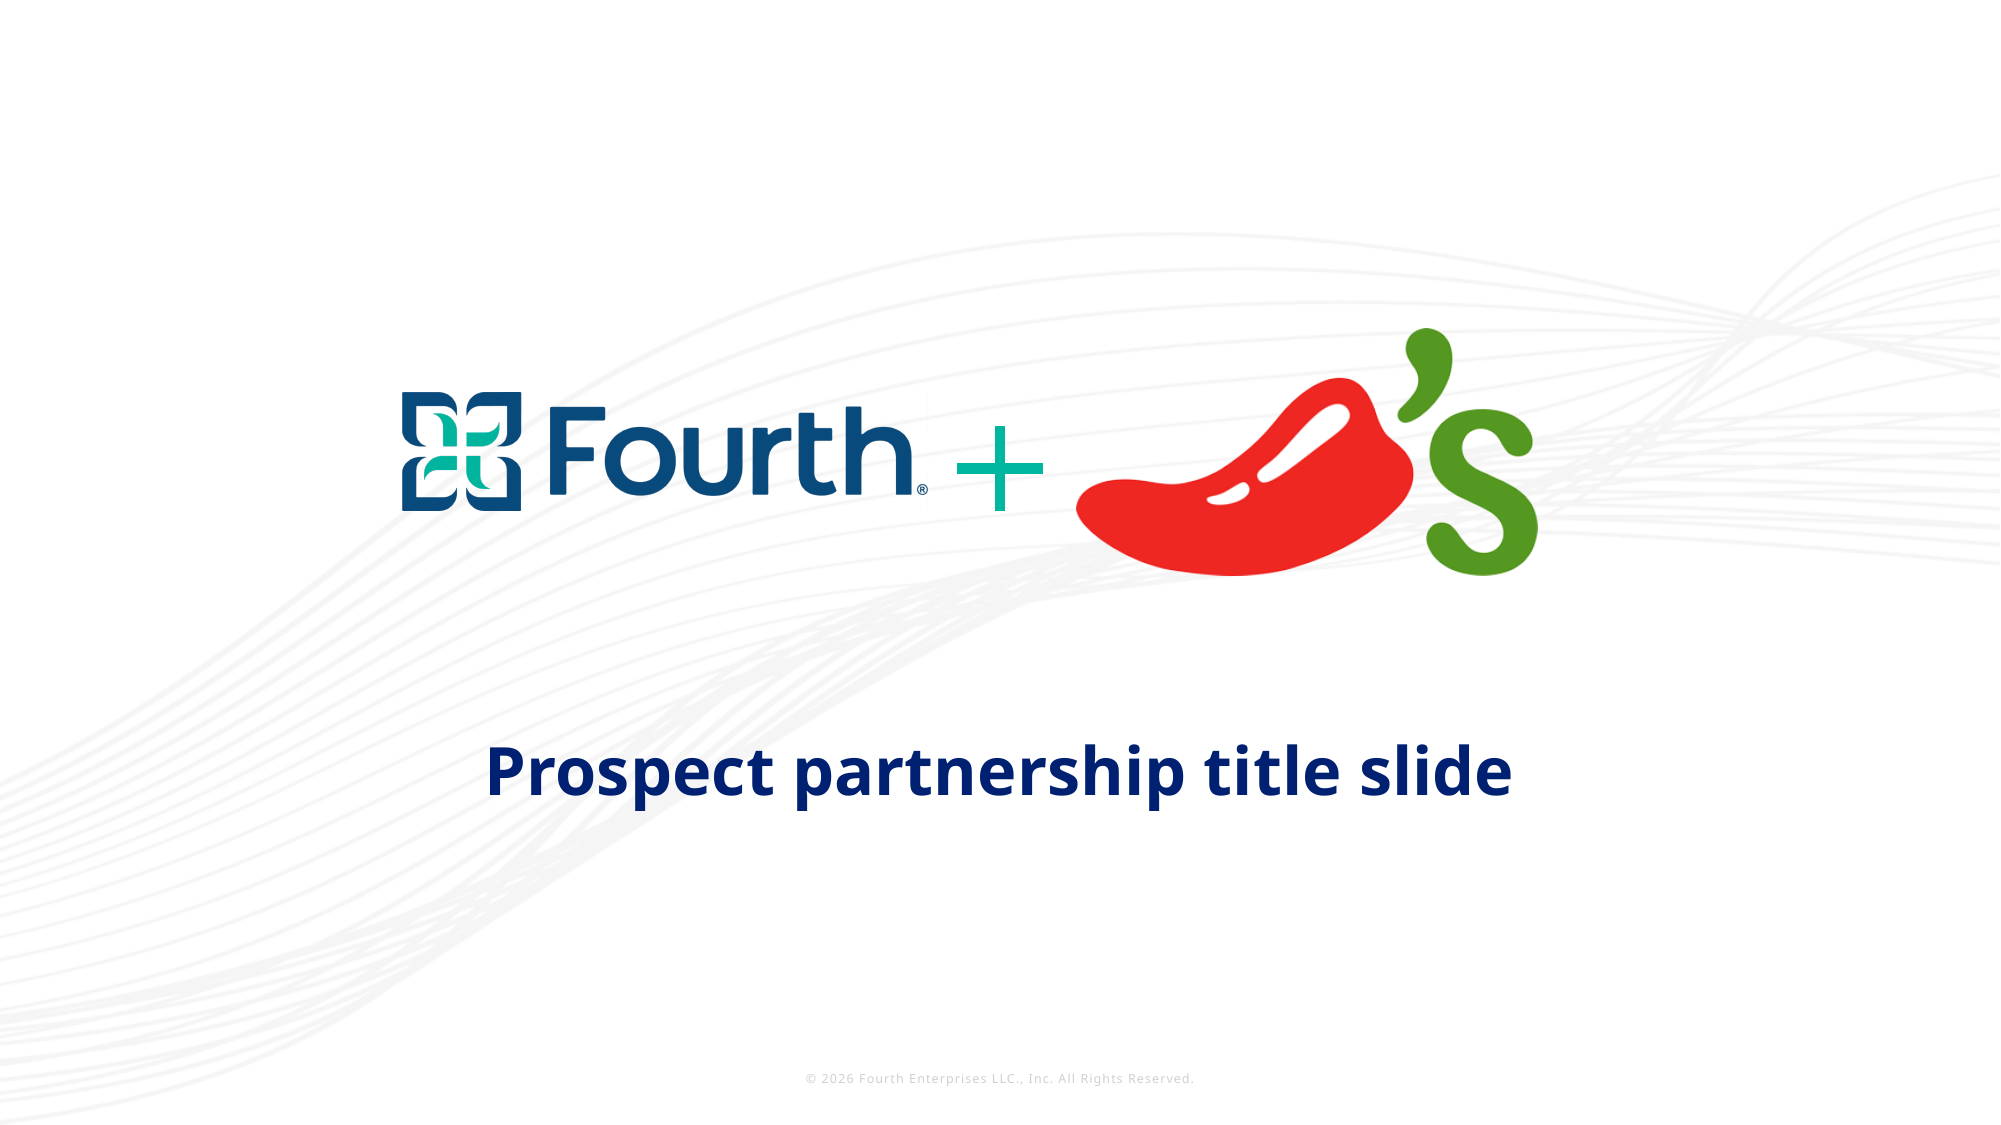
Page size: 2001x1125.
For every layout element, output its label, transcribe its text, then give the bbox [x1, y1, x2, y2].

picture [0, 173, 2000, 1125]
title Prospect partnership title slide [93, 728, 1907, 968]
